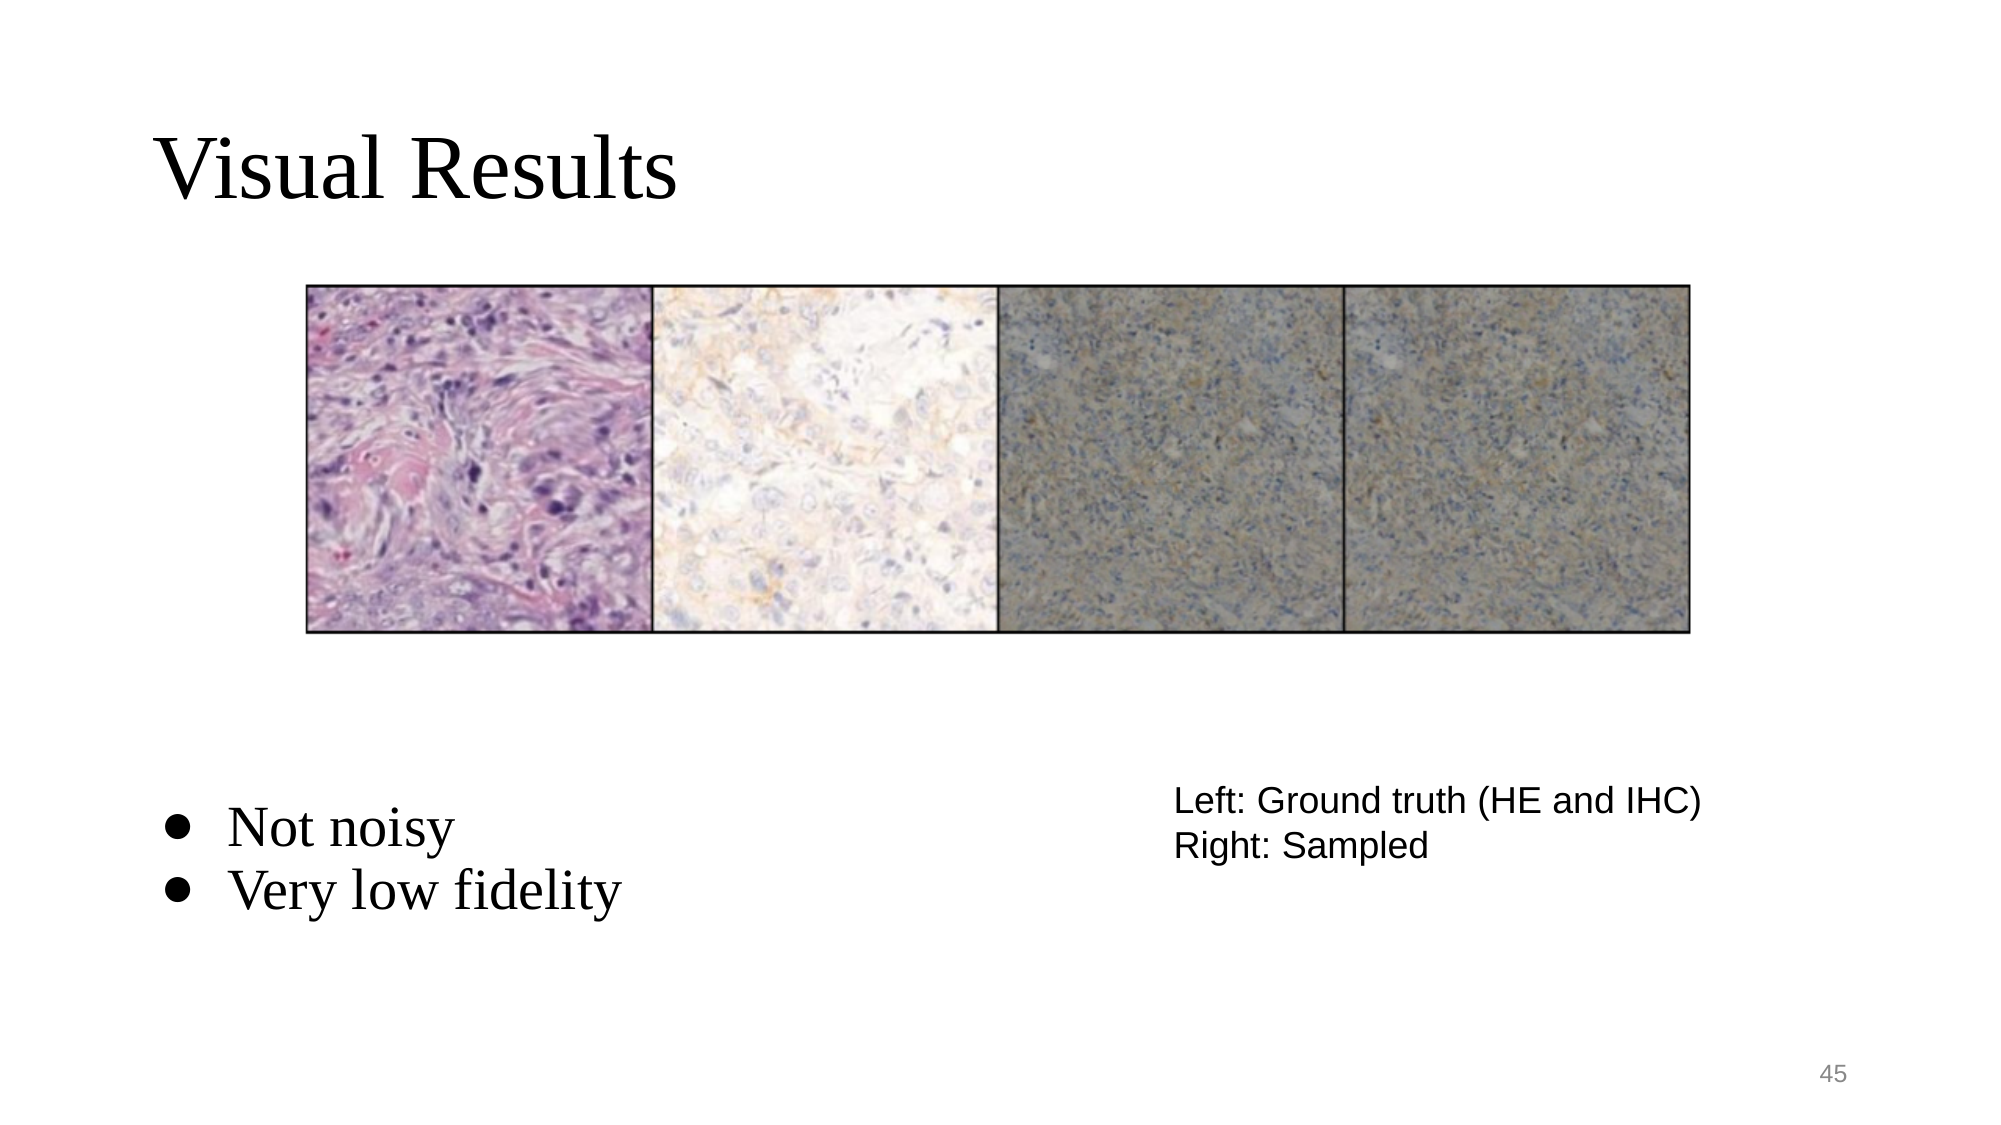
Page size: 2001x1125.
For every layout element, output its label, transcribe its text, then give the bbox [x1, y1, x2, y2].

text_box Not noisy Very low fidelity [137, 698, 1863, 1125]
title Visual Results [137, 59, 1863, 278]
picture [303, 277, 1697, 642]
